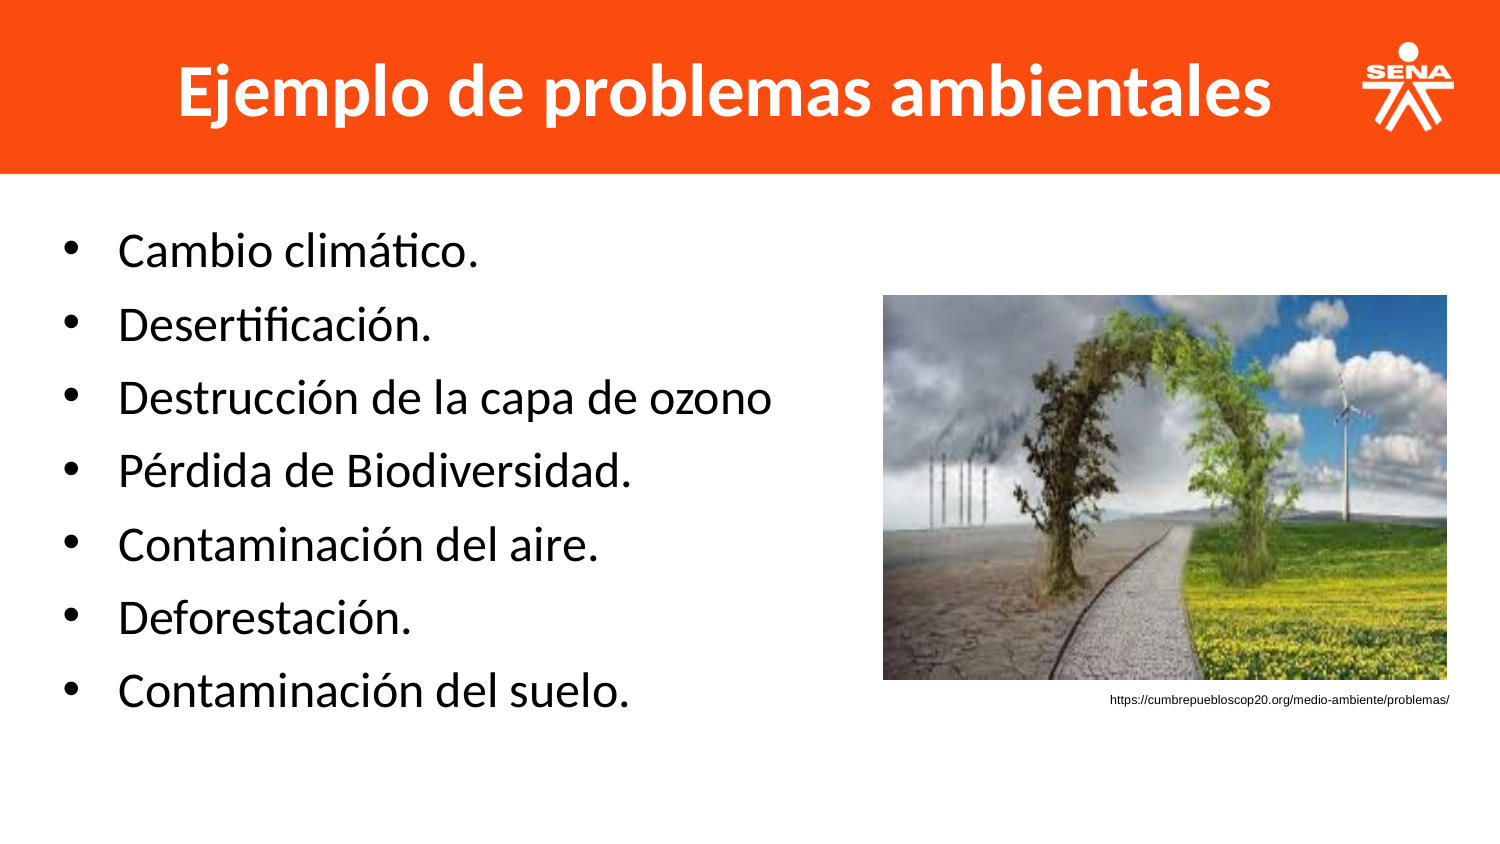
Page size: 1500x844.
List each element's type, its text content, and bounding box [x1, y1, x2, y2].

text_box https://cumbrepuebloscop20.org/medio-ambiente/problemas/ [426, 684, 1465, 742]
text_box Cambio climático. Desertificación. Destrucción de la capa de ozono Pérdida de Biodiversidad. Contaminación del aire. Deforestación. Contaminación del suelo. [47, 210, 978, 804]
text_box Ejemplo de problemas ambientales [28, 16, 1422, 157]
picture [0, 0, 1500, 844]
